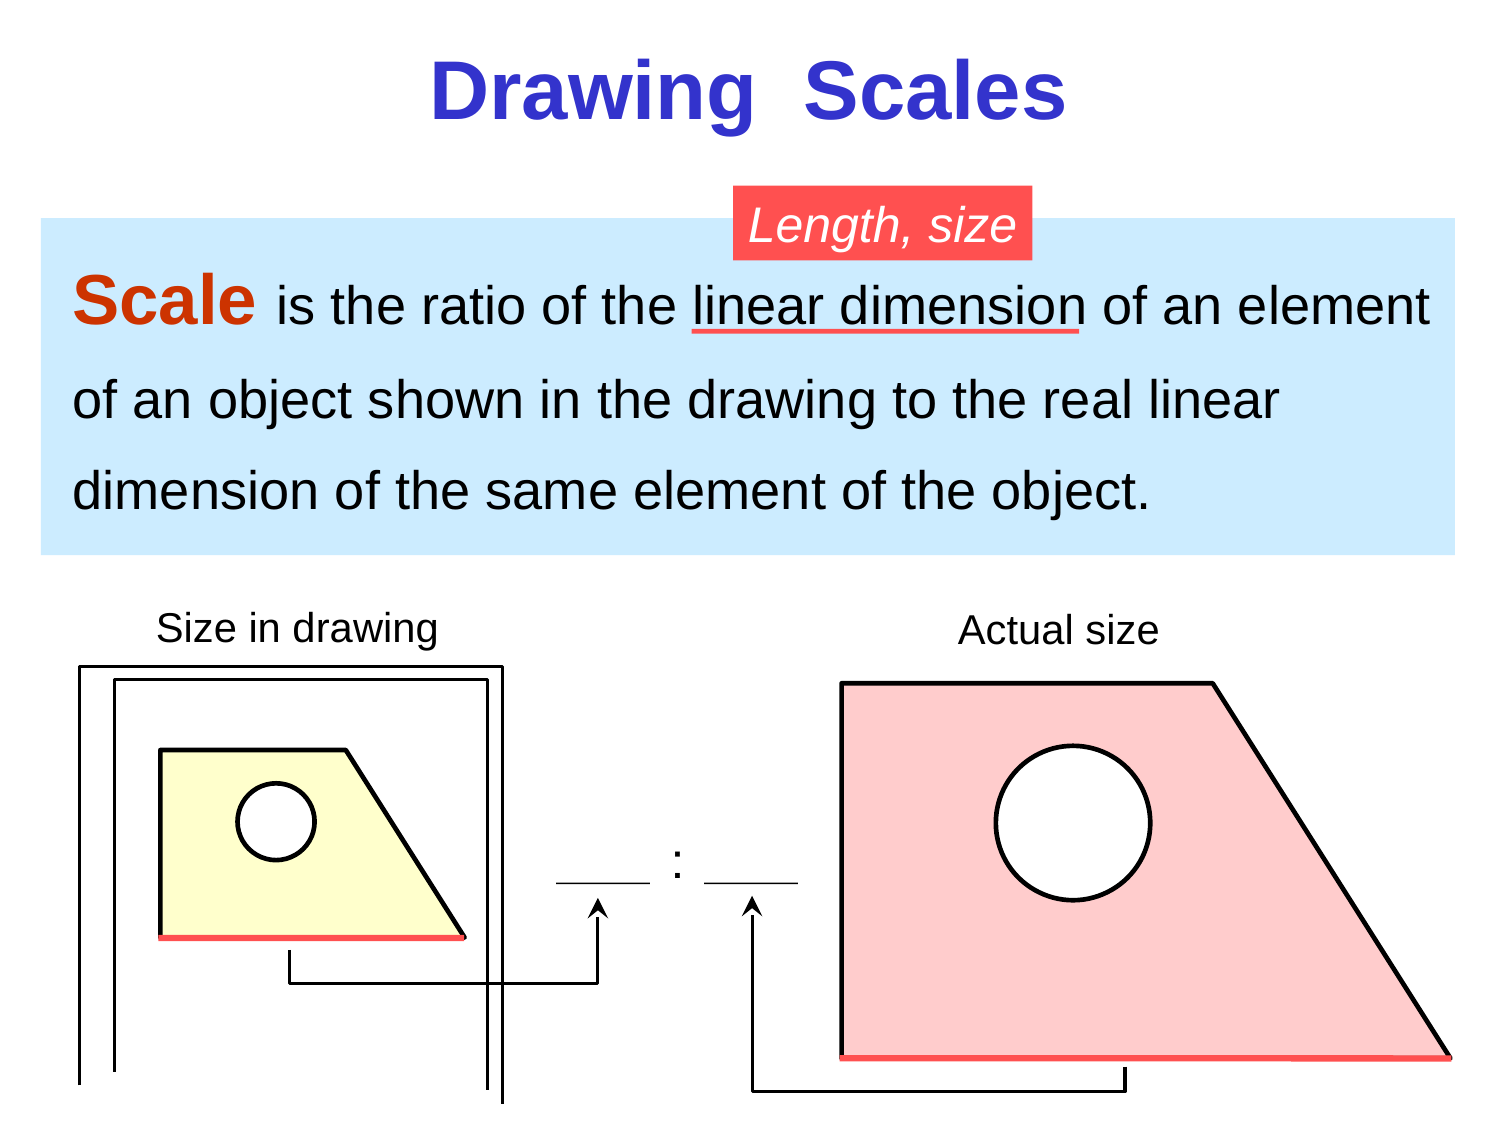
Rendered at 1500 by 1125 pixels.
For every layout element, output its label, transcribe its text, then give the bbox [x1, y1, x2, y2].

text_box Actual size [943, 595, 1175, 661]
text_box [160, 749, 465, 938]
text_box Scale is the ratio of the linear dimension of an element of an object shown in the drawing to the real linear dimension of the same element of the object. [57, 212, 1448, 528]
text_box [741, 897, 1126, 1092]
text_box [841, 683, 1451, 1059]
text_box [79, 666, 503, 1105]
text_box Length, size [733, 185, 1033, 261]
text_box [503, 897, 609, 984]
text_box Drawing Scales [42, 26, 1455, 146]
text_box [556, 821, 798, 897]
text_box [40, 218, 1455, 556]
text_box Size in drawing [141, 593, 455, 659]
